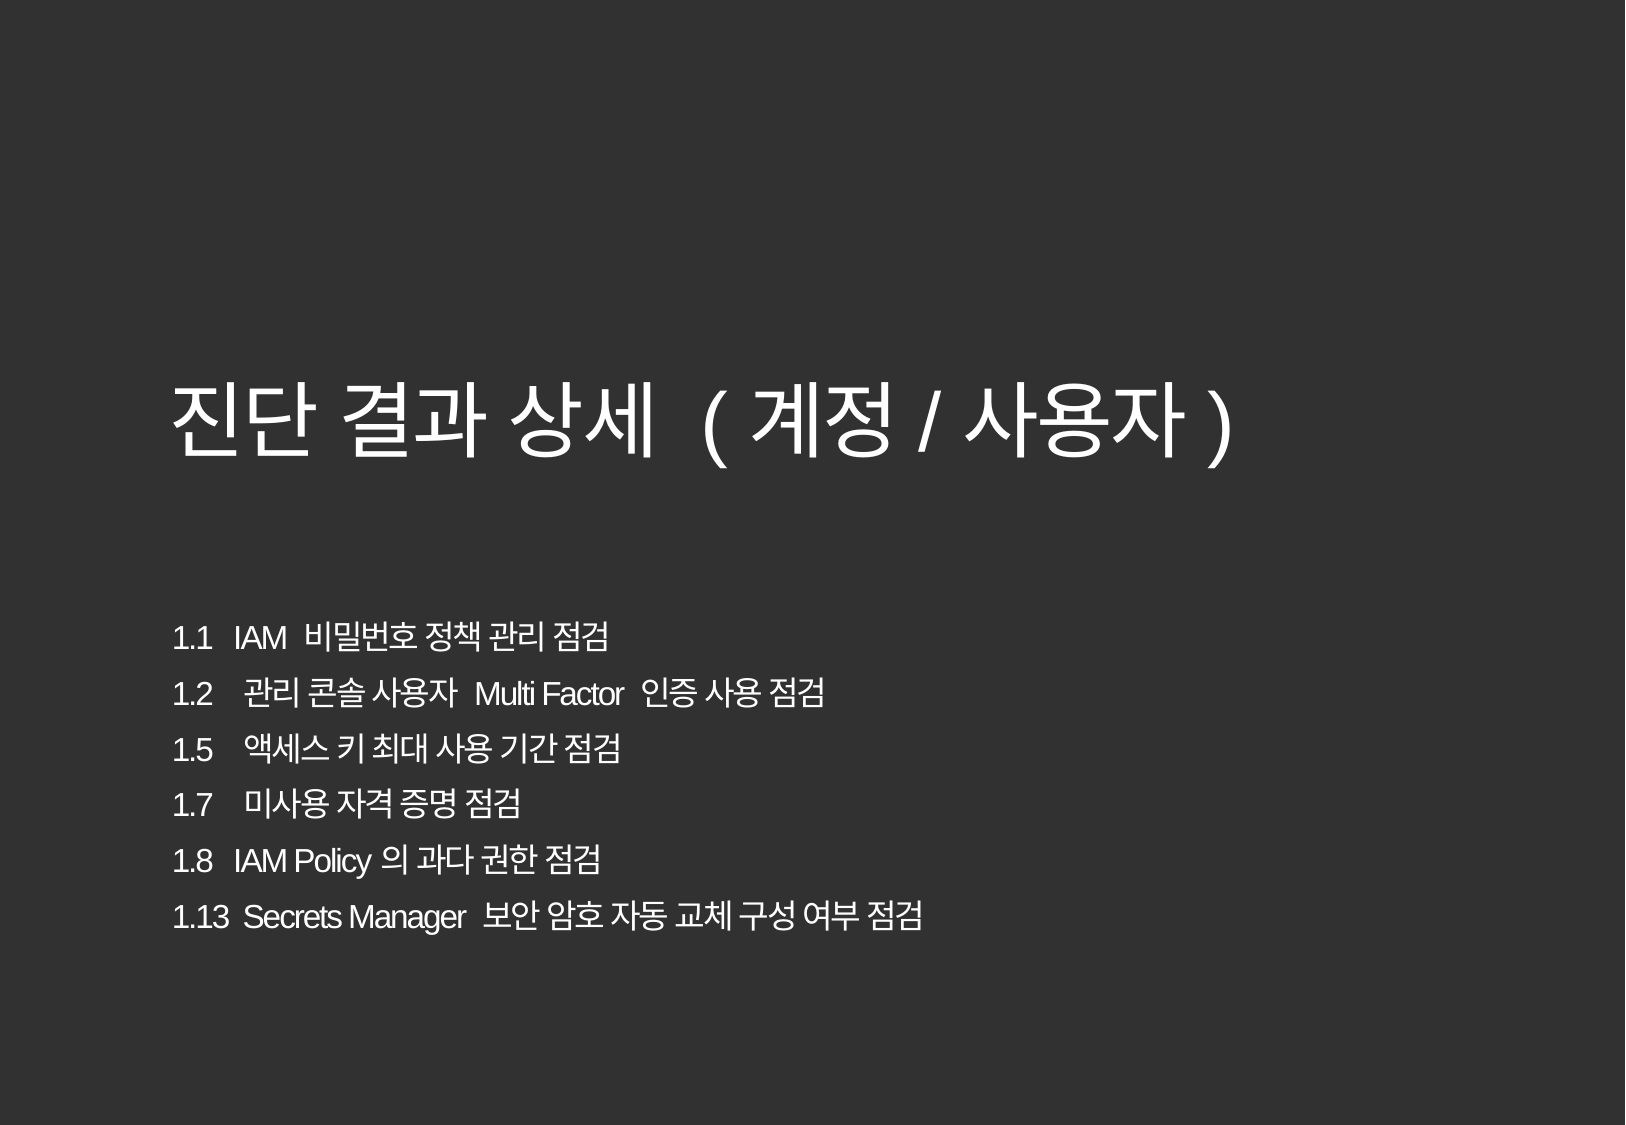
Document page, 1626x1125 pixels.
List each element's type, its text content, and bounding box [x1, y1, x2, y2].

text_box 1.1 IAM 비밀번호 정책 관리 점검 1.2 관리 콘솔 사용자 Multi Factor 인증 사용 점검 1.5 액세스 키 최대 사용 기간 점검 1.7 미사용 자격 증명 점검 1.8 IAM Policy의 과다 권한 점검 1.13 Secrets Manager 보안 암호 자동 교체 구성 여부 점검 [157, 592, 1087, 943]
text_box 진단 결과 상세 (계정/사용자) [153, 360, 1251, 476]
